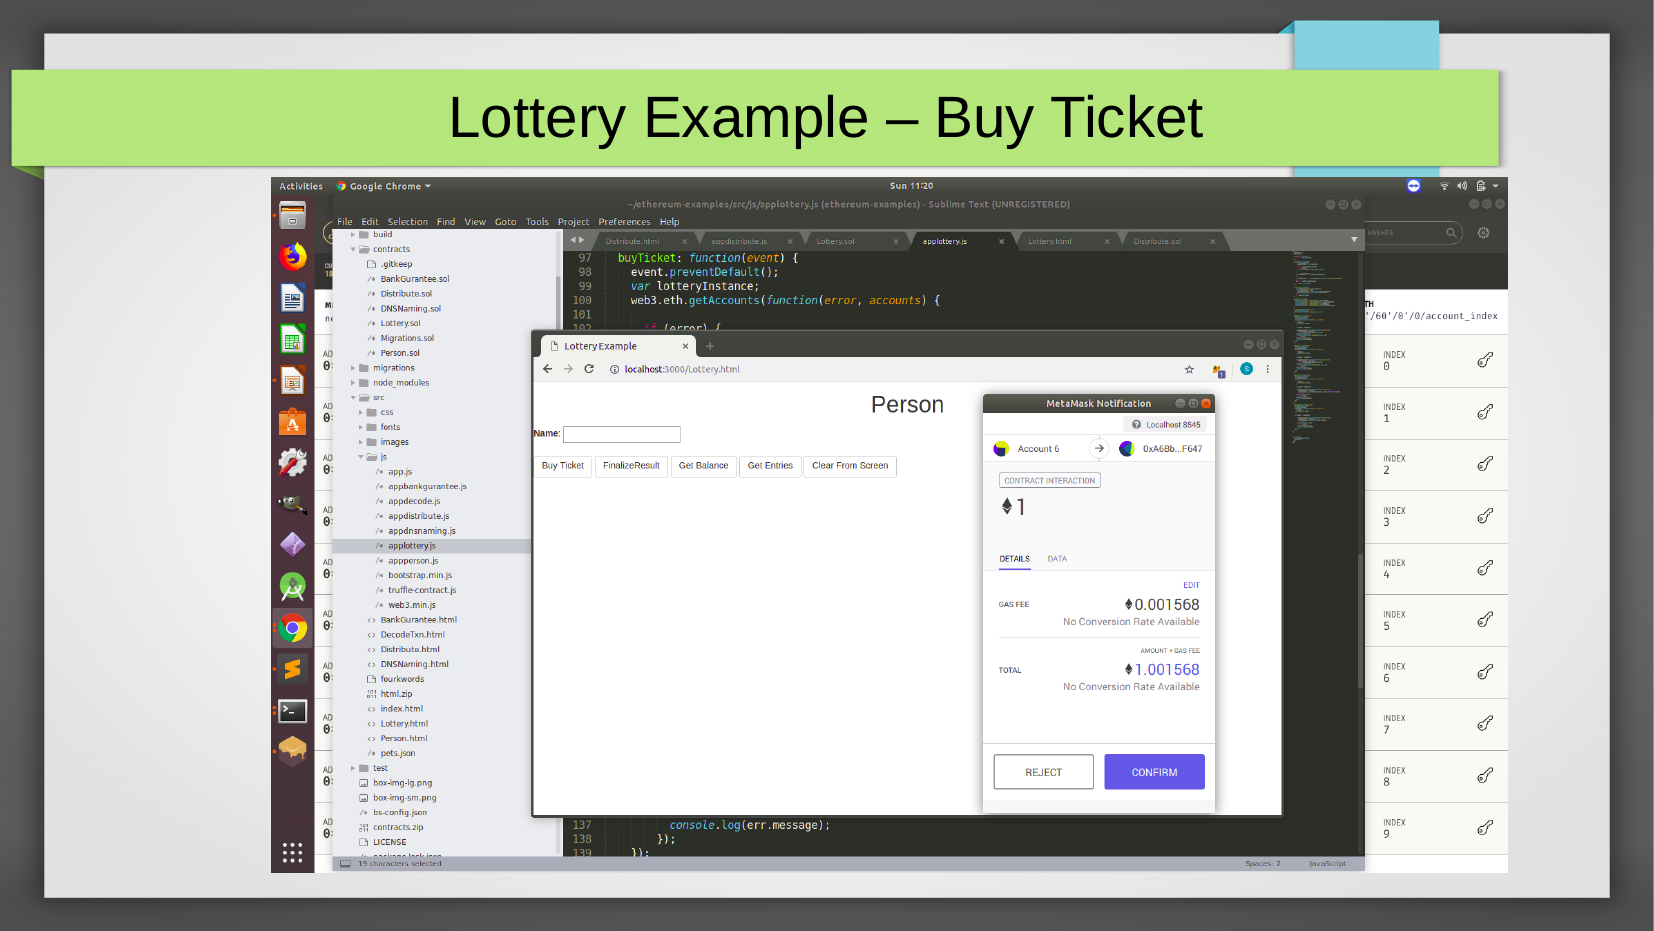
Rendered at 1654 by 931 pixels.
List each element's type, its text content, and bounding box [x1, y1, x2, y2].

picture [0, 0, 1654, 931]
text_box Lottery Example – Buy Ticket [82, 37, 1571, 192]
